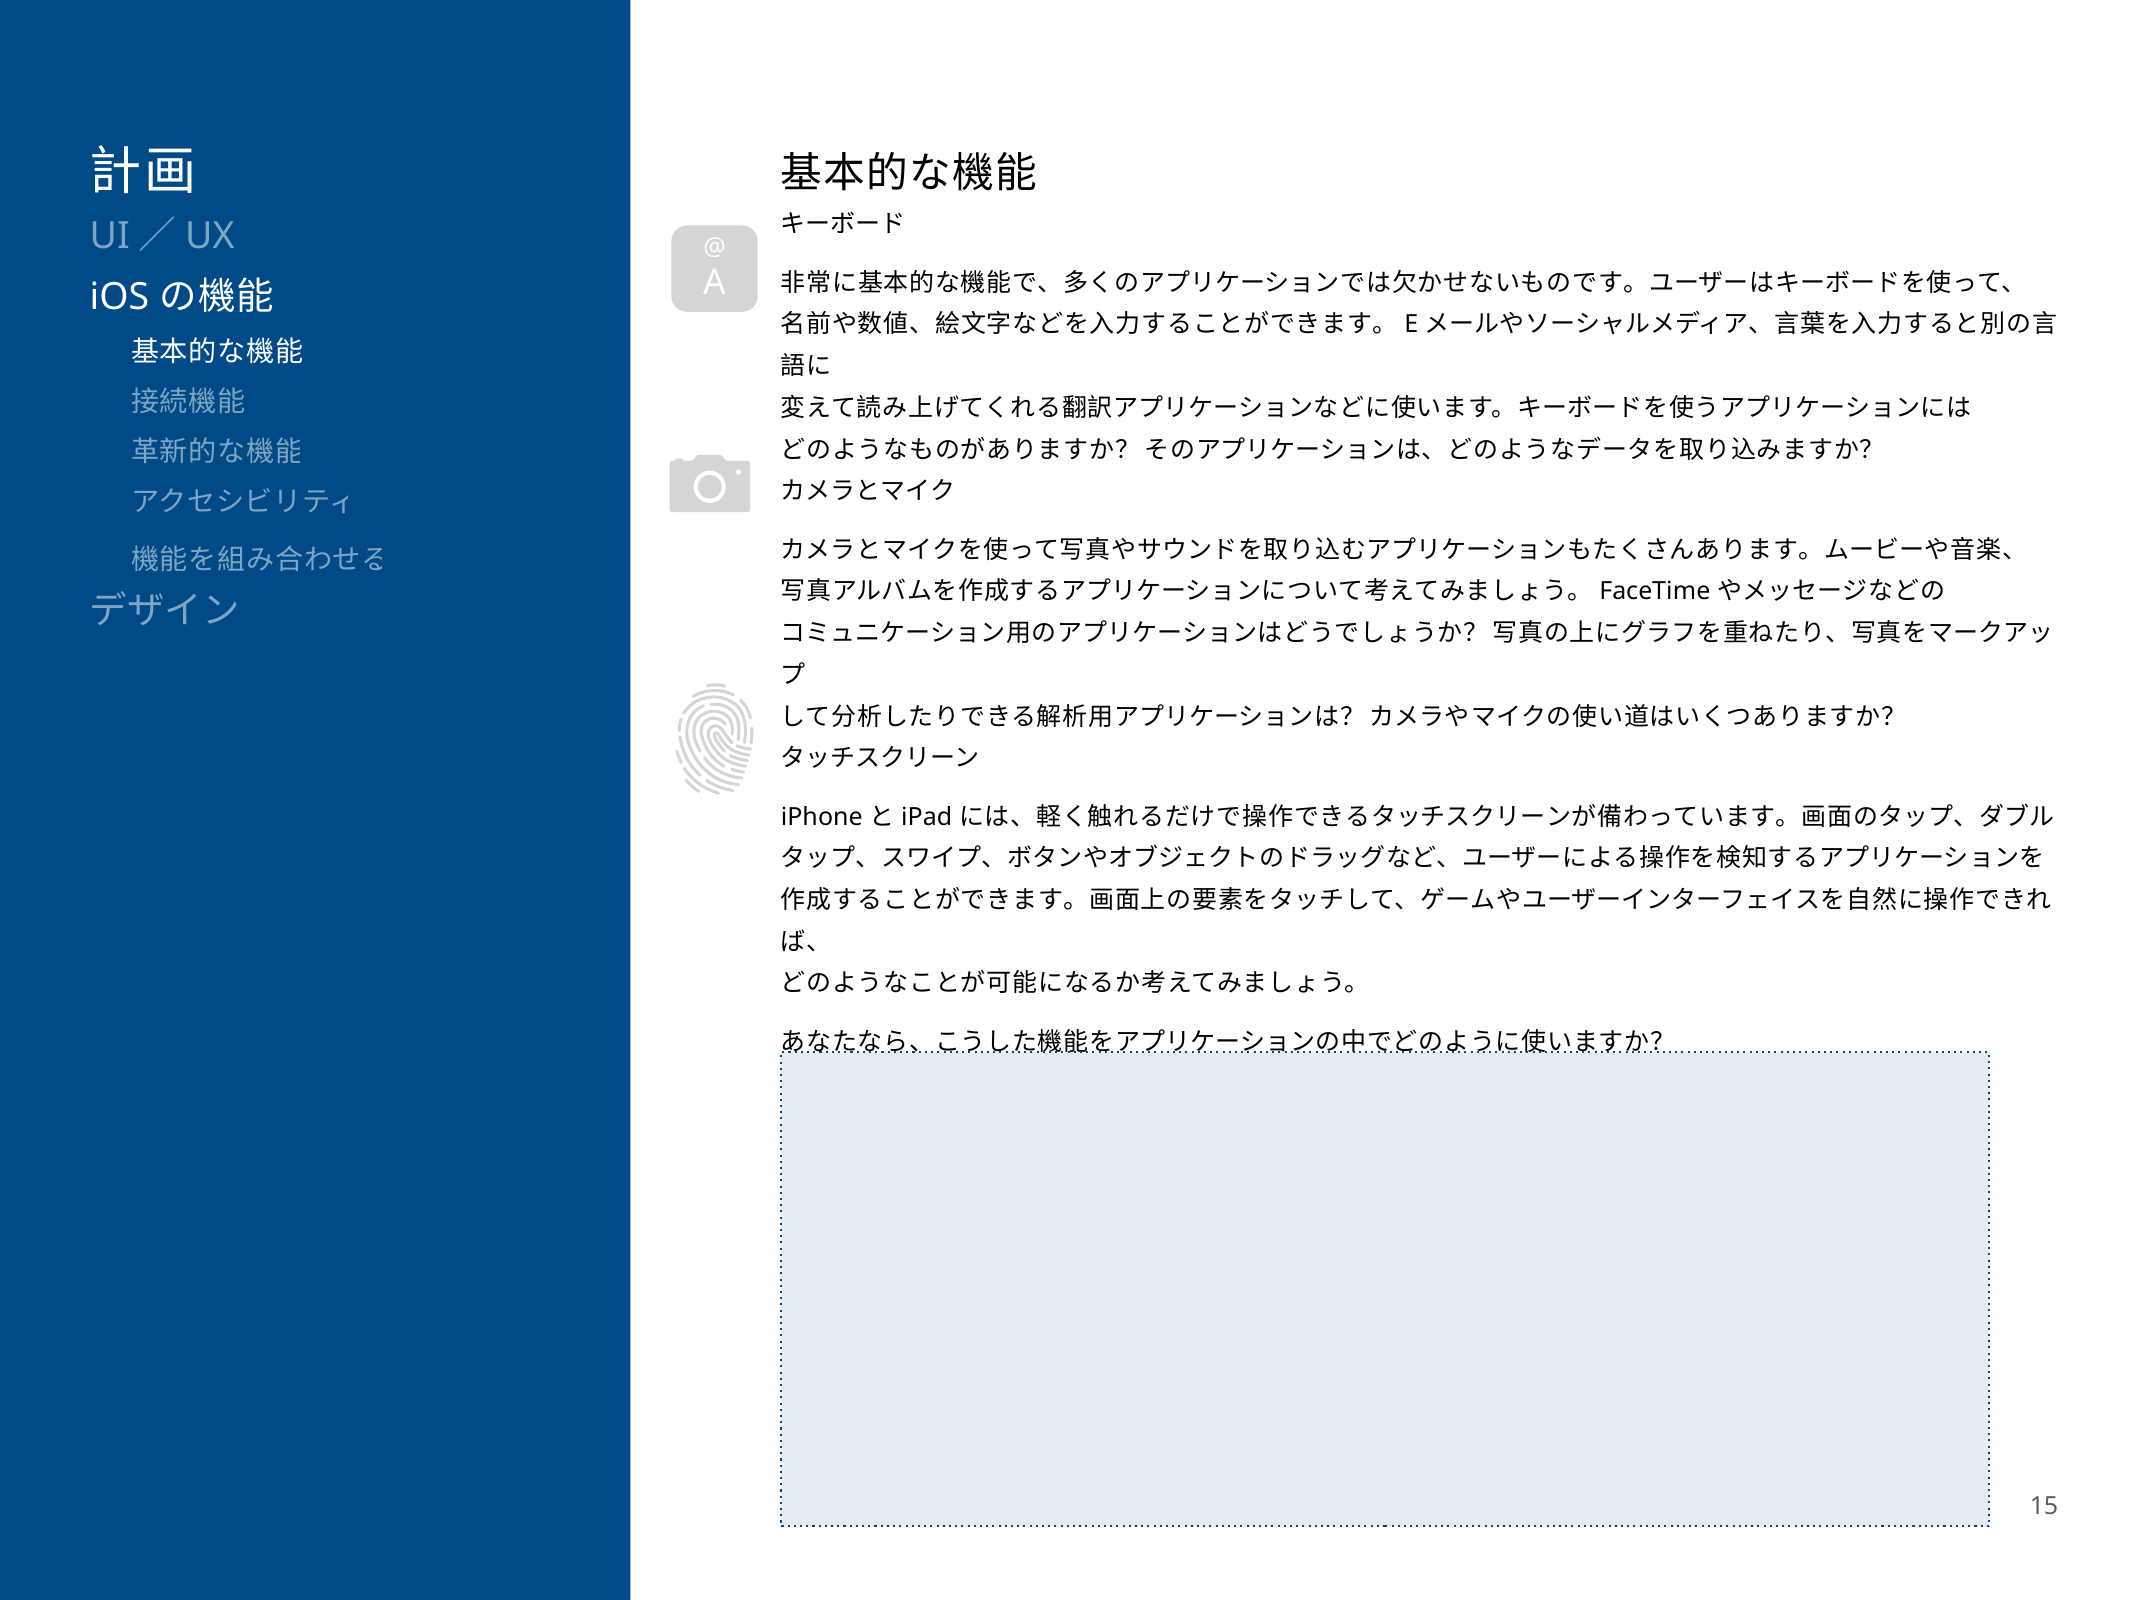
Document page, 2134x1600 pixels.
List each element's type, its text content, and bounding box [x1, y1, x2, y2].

text_box [781, 1052, 1989, 1527]
slide_number 15 [2020, 1480, 2068, 1527]
